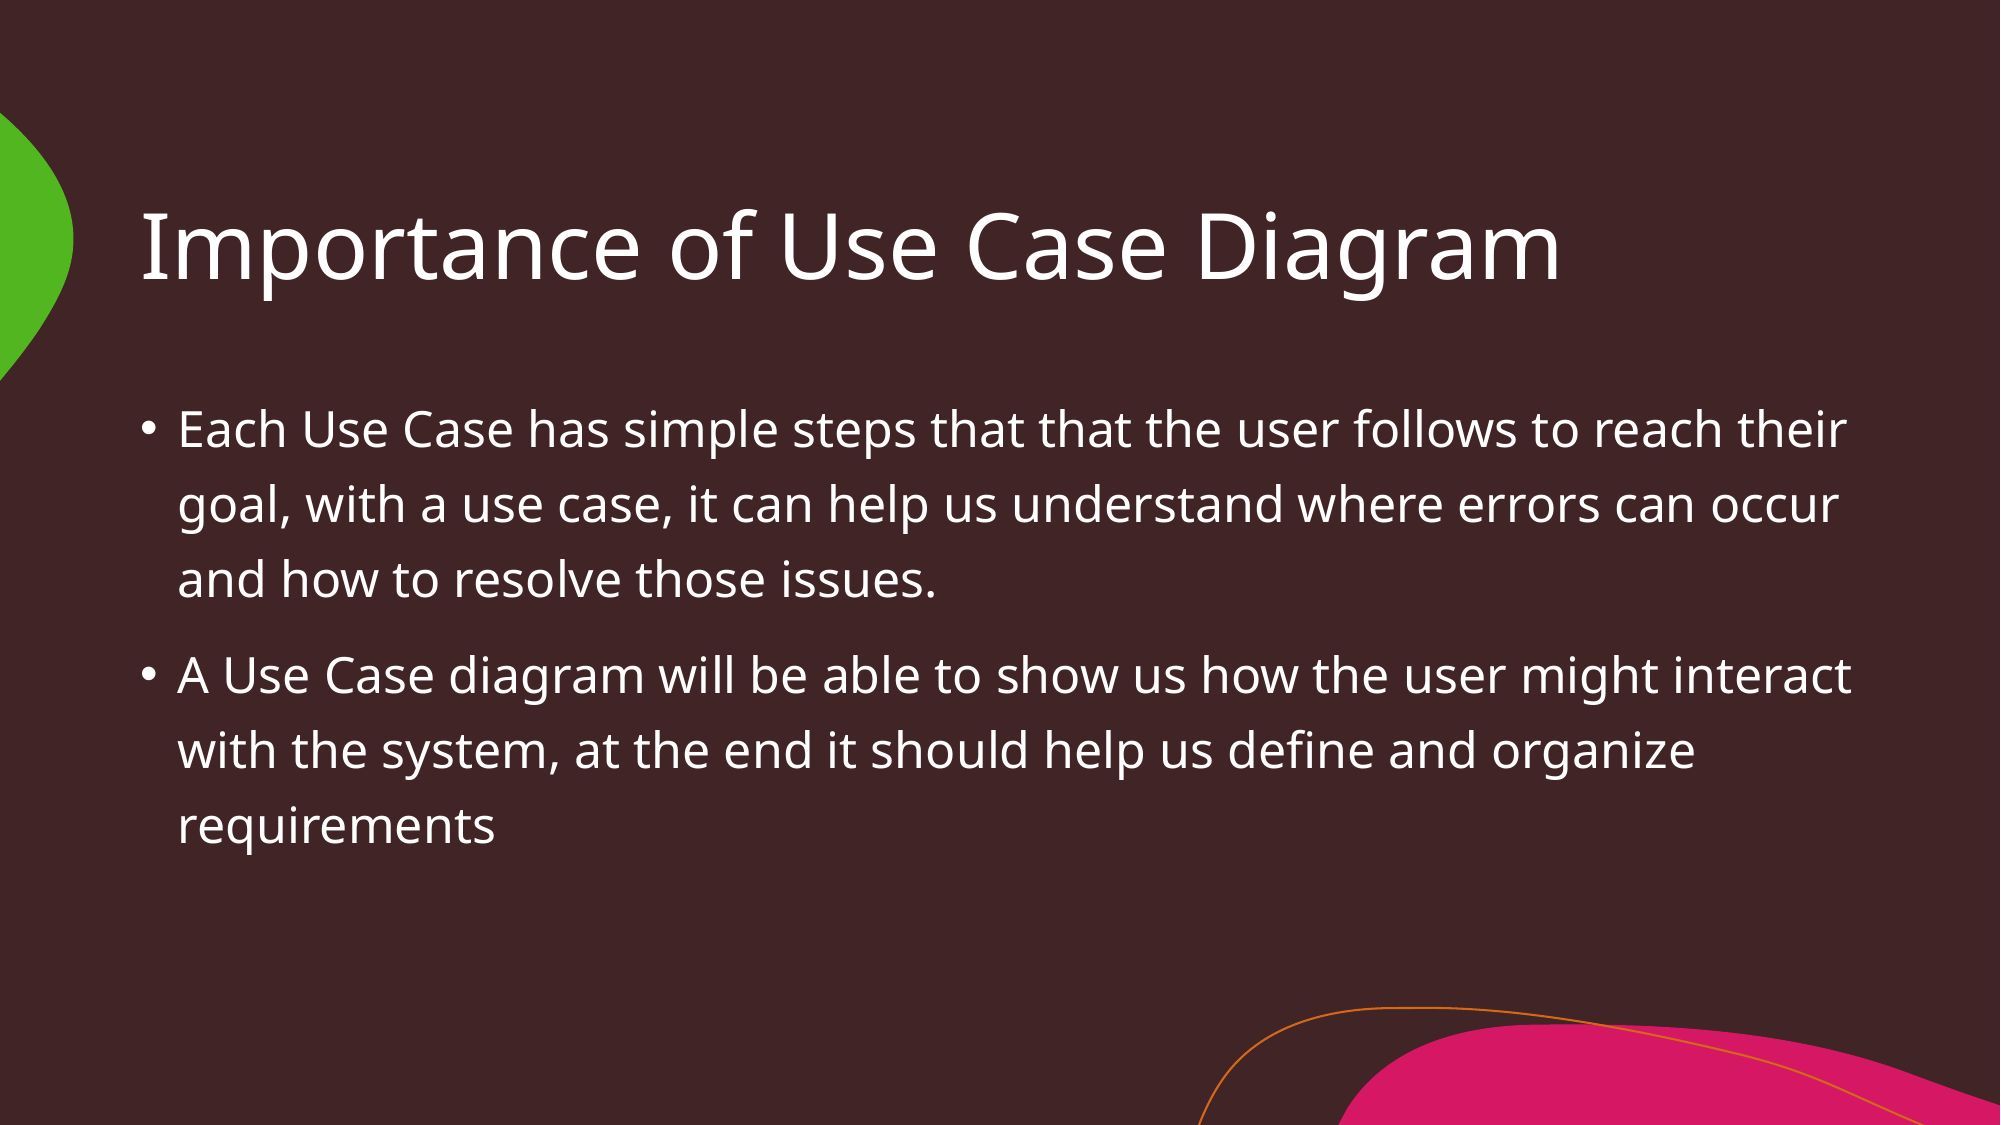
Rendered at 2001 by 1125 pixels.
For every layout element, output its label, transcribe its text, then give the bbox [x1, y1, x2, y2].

list Each Use Case has simple steps that that the user follows to reach their goal, with a use case, it can help us understand where errors can occur and how to resolve those issues. A Use Case diagram will be able to show us how the user might interact with the system, at the end it should help us define and organize requirements [125, 375, 1875, 1002]
title Importance of Use Case Diagram [125, 125, 1875, 375]
